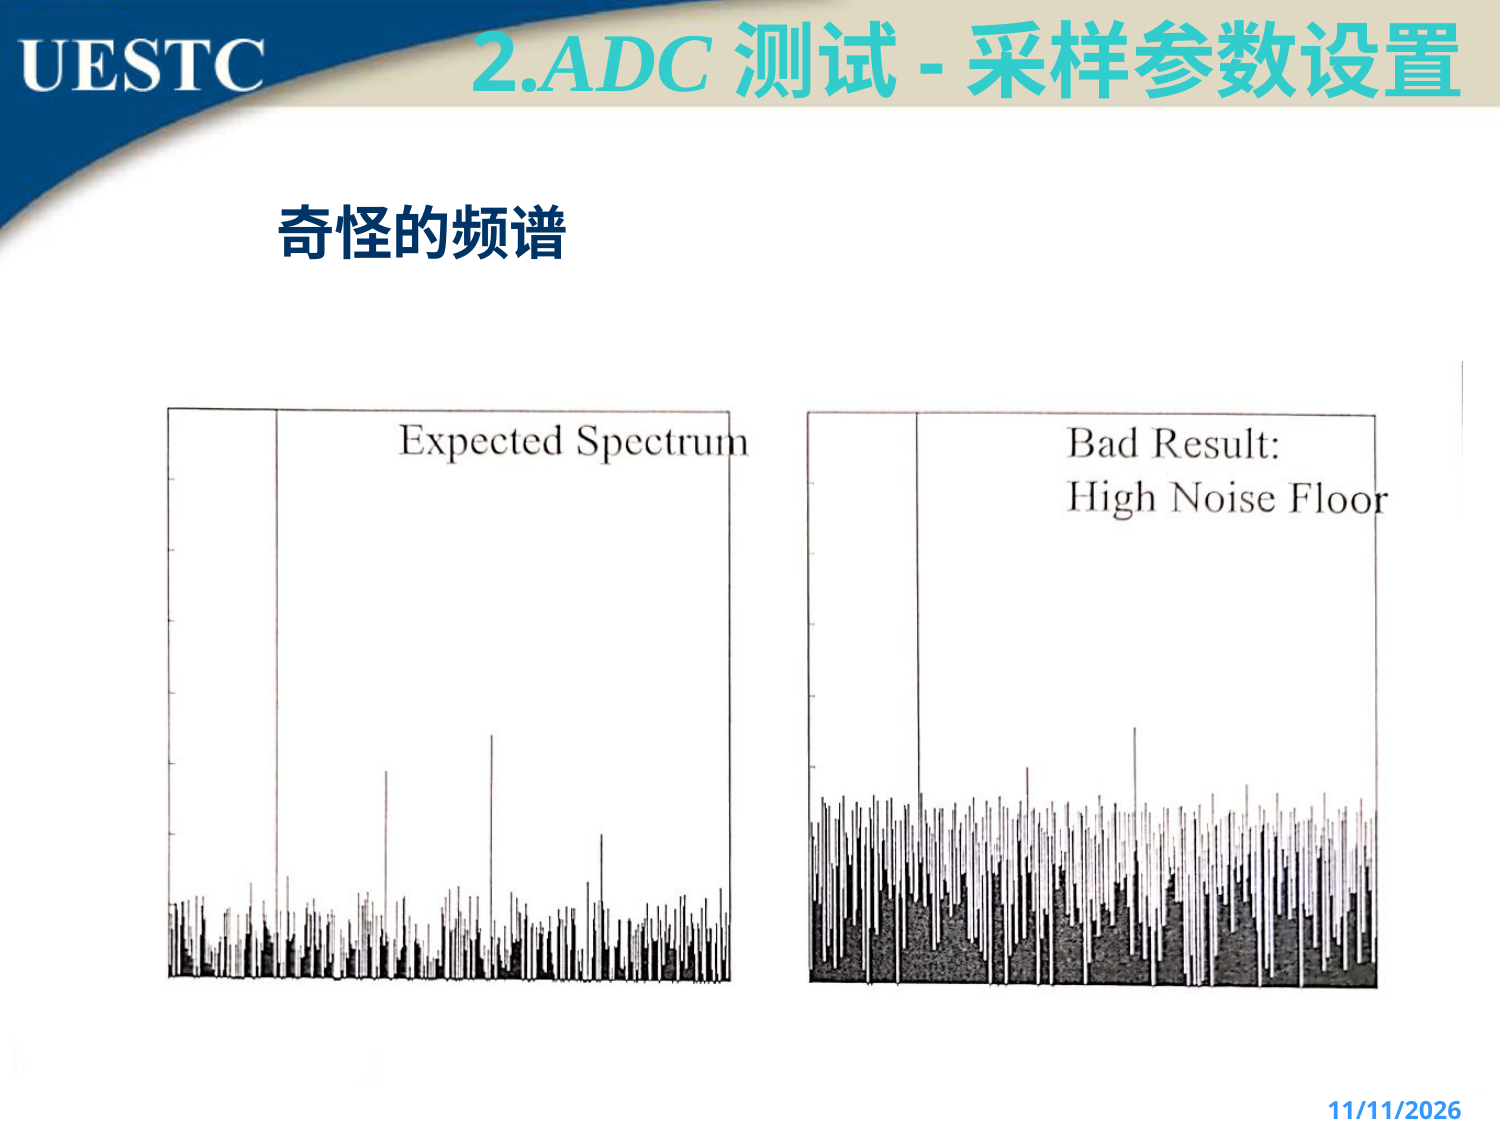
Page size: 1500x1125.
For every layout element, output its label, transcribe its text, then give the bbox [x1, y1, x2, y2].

list 奇怪的频谱 [253, 196, 750, 267]
picture [0, 0, 1500, 1125]
text_box 2021/11/13 [1312, 1087, 1500, 1125]
text_box 2.ADC测试-采样参数设置 [455, 0, 1480, 116]
